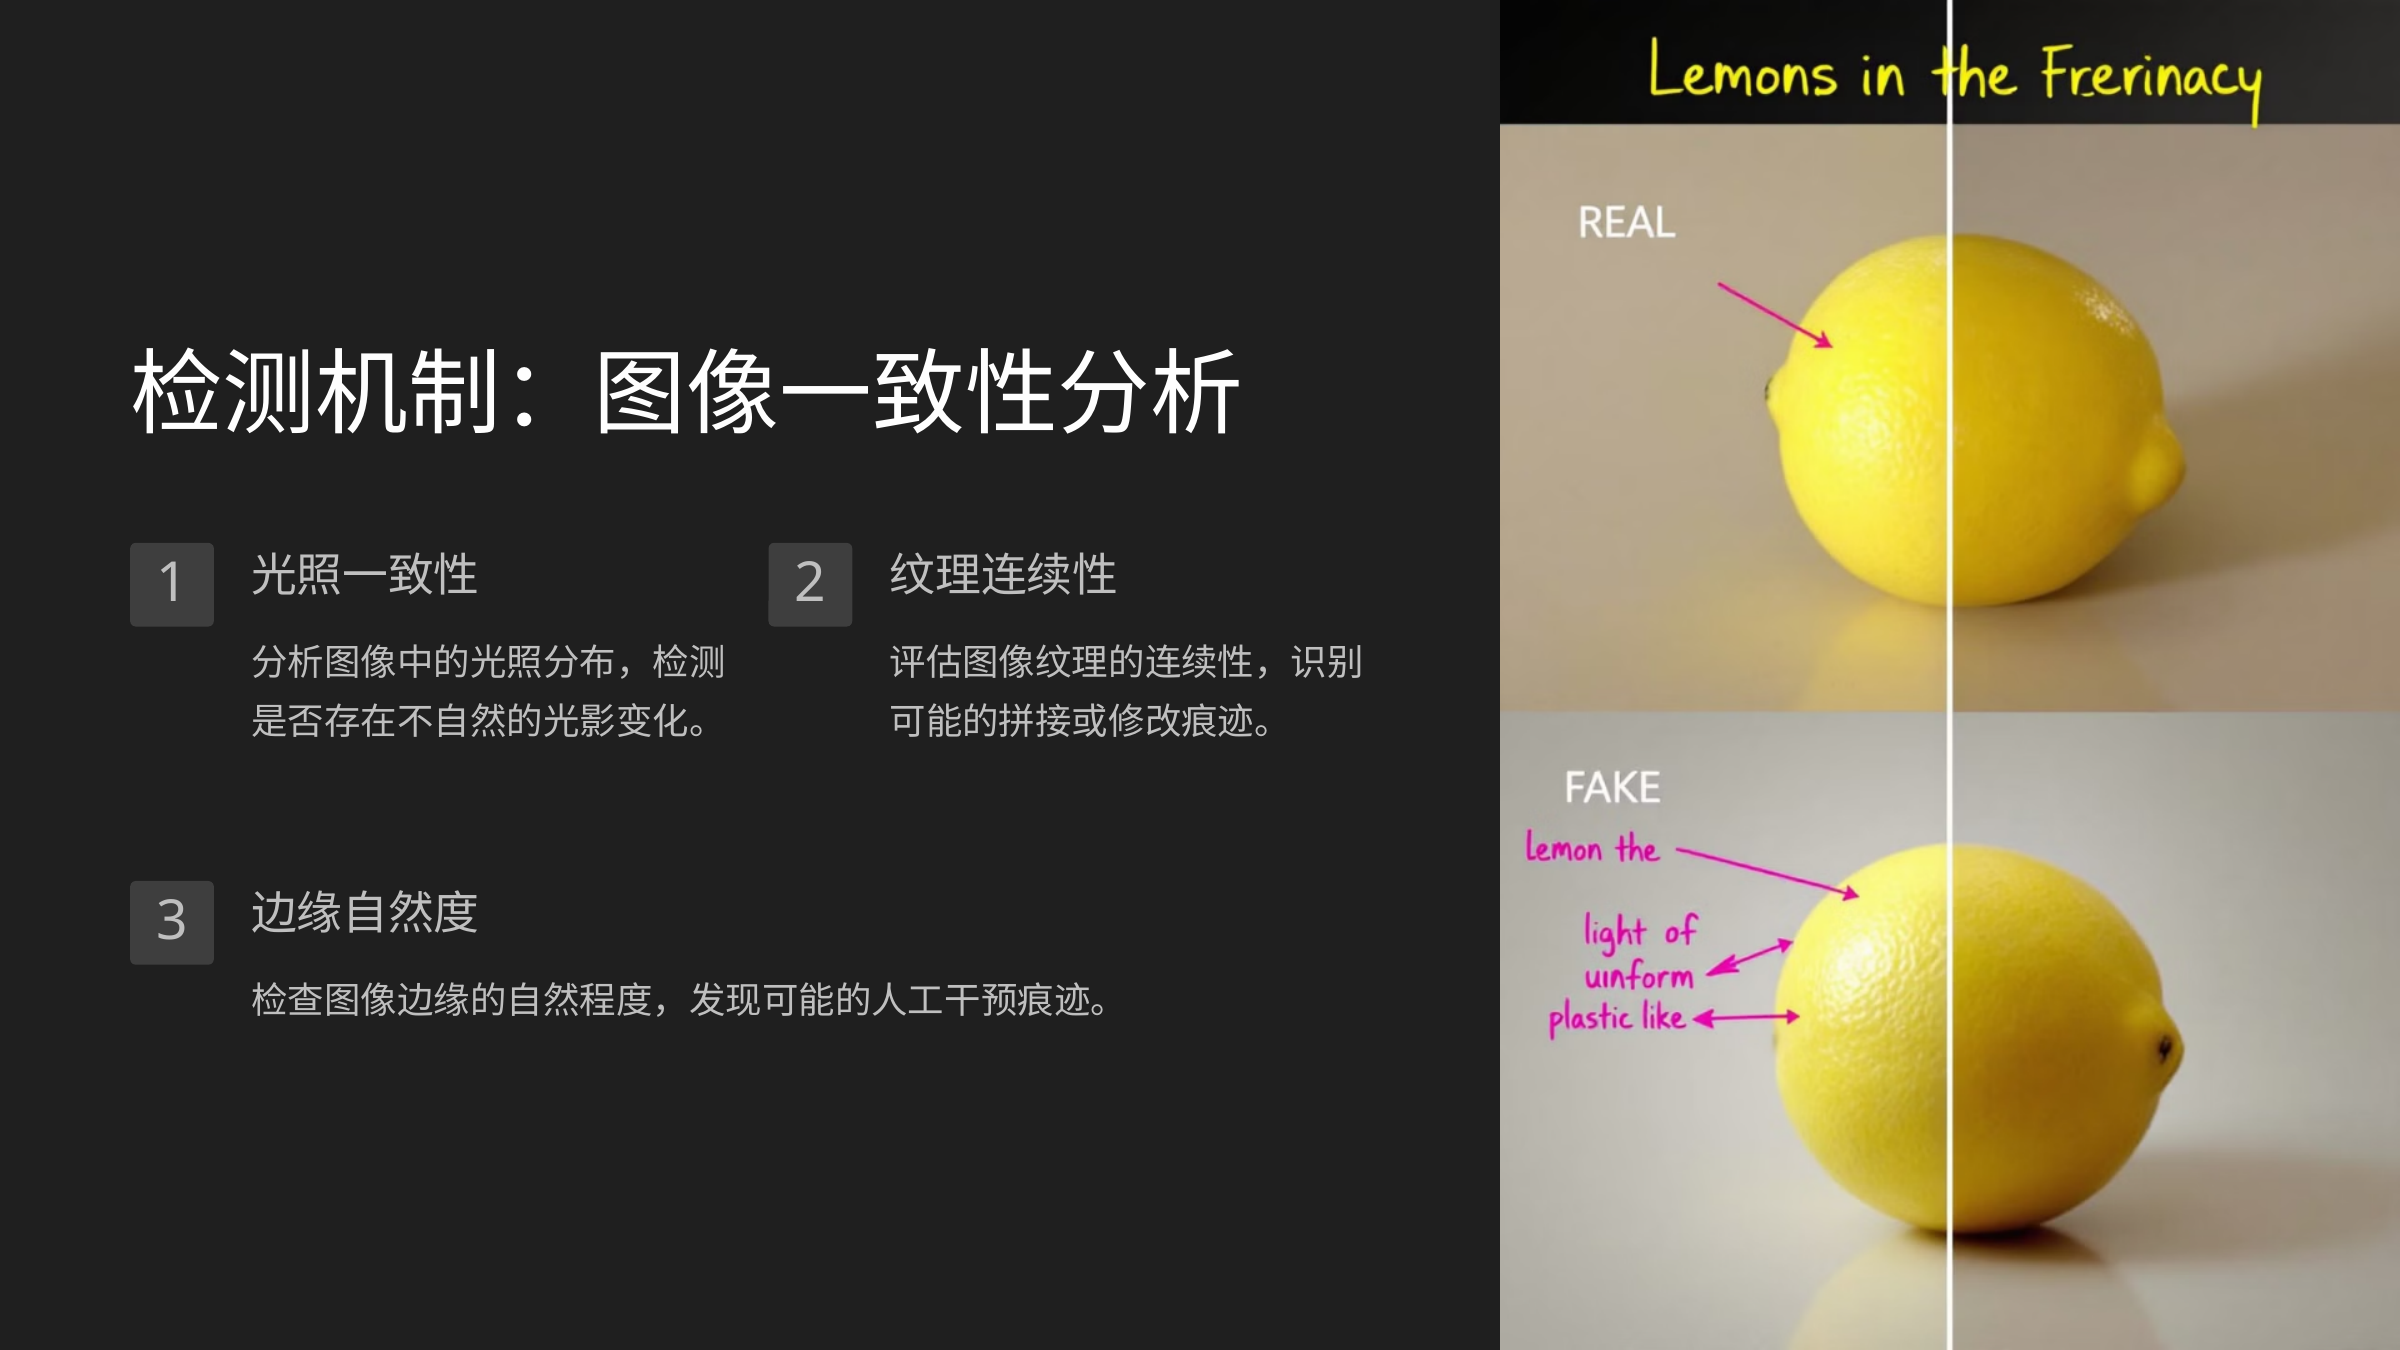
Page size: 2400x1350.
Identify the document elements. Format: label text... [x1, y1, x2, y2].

text_box 边缘自然度 [251, 880, 717, 940]
text_box 2 [795, 556, 826, 613]
text_box 纹理连续性 [889, 542, 1355, 601]
text_box 1 [161, 556, 183, 613]
text_box 检测机制：图像一致性分析 [130, 328, 1247, 446]
picture [1499, 0, 2400, 1350]
text_box 评估图像纹理的连续性，识别可能的拼接或修改痕迹。 [889, 623, 1370, 743]
text_box 检查图像边缘的自然程度，发现可能的人工干预痕迹。 [251, 961, 1370, 1021]
text_box 分析图像中的光照分布，检测是否存在不自然的光影变化。 [251, 623, 732, 802]
text_box [768, 542, 853, 627]
text_box 光照一致性 [251, 542, 717, 601]
text_box [130, 542, 214, 627]
text_box [130, 880, 214, 965]
text_box 3 [155, 894, 189, 951]
